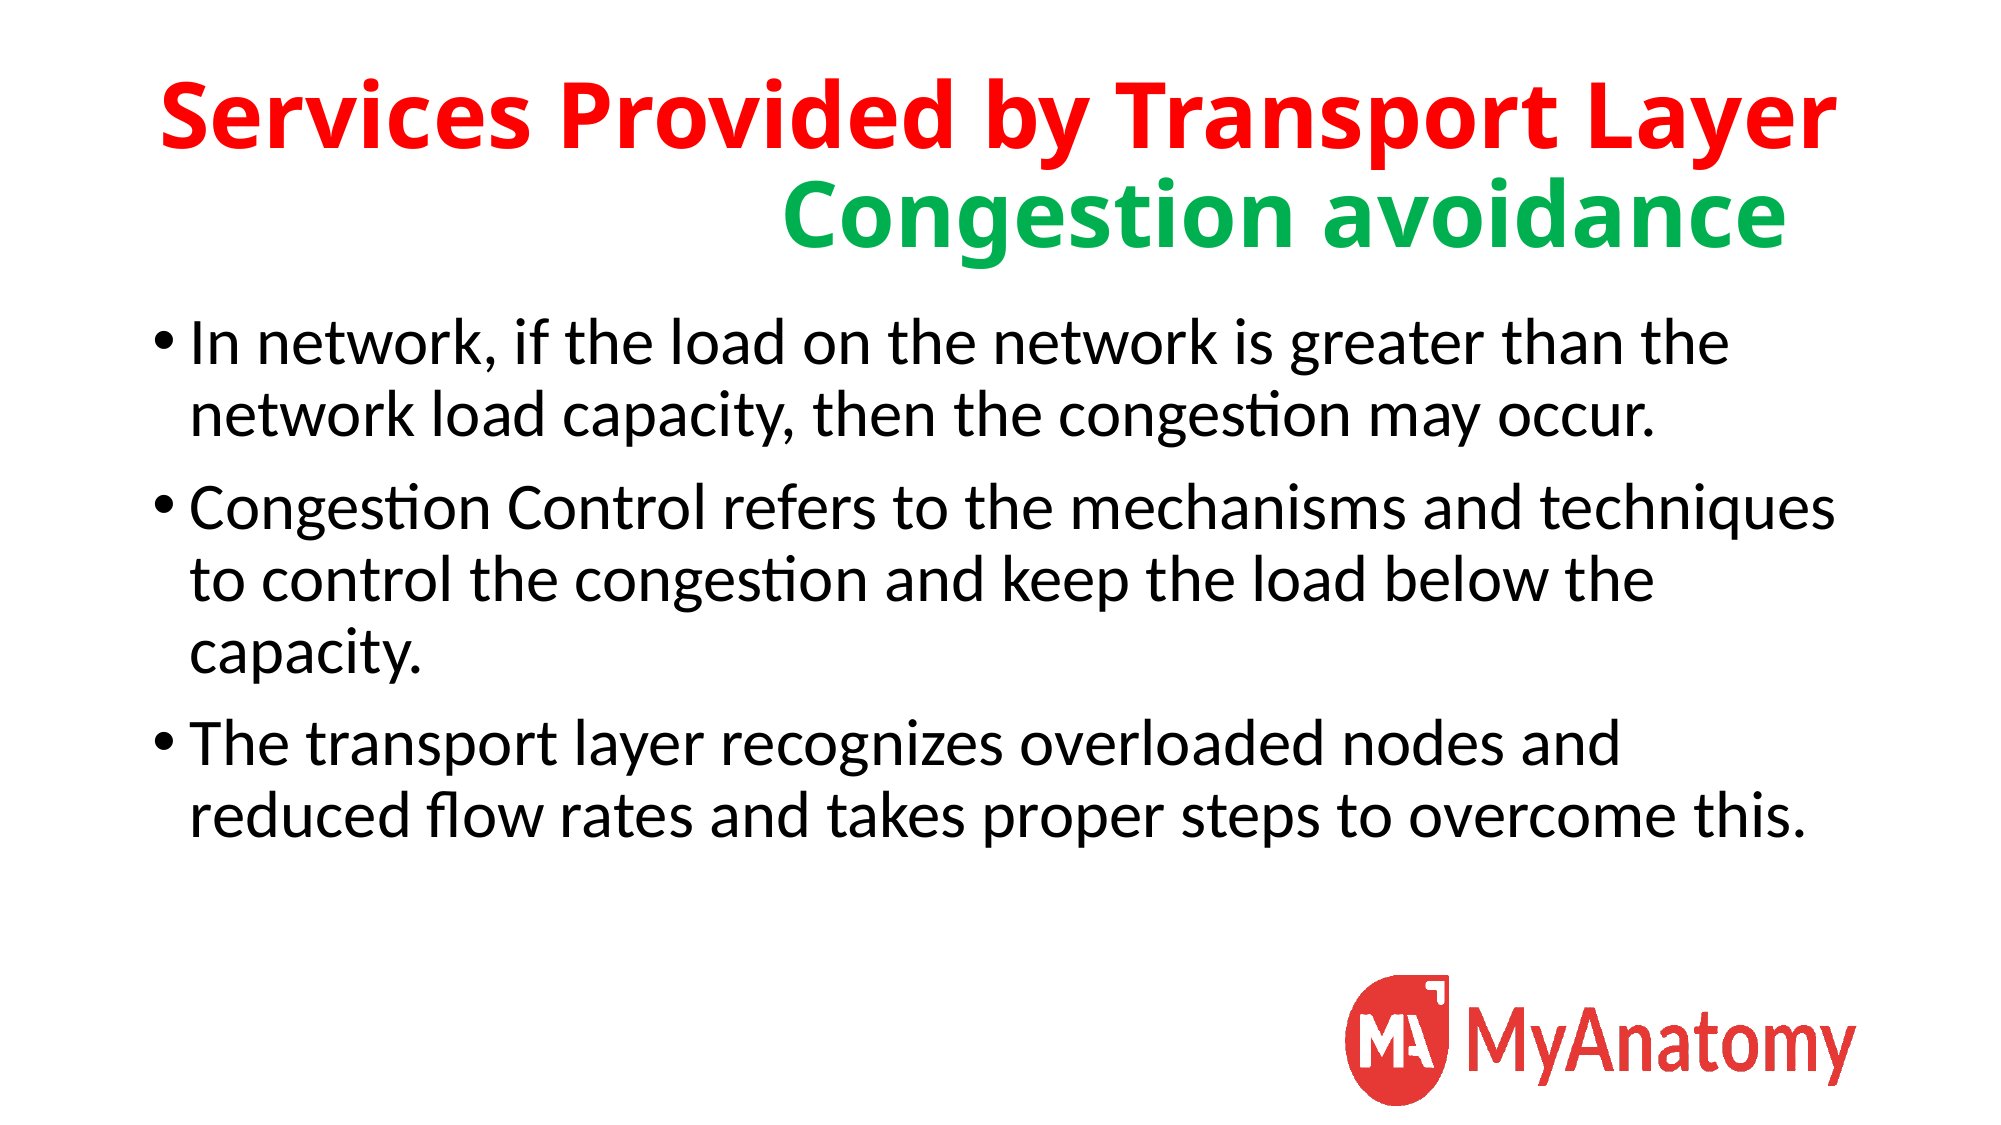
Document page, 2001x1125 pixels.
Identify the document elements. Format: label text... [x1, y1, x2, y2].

title Services Provided by Transport Layer Congestion avoidance [137, 59, 1863, 278]
list In network, if the load on the network is greater than the network load capacity, then the congestion may occur. Congestion Control refers to the mechanisms and techniques to control the congestion and keep the load below the capacity. The transport layer recognizes overloaded nodes and reduced flow rates and takes proper steps to overcome this. [137, 299, 1863, 931]
picture [1337, 932, 1863, 1125]
